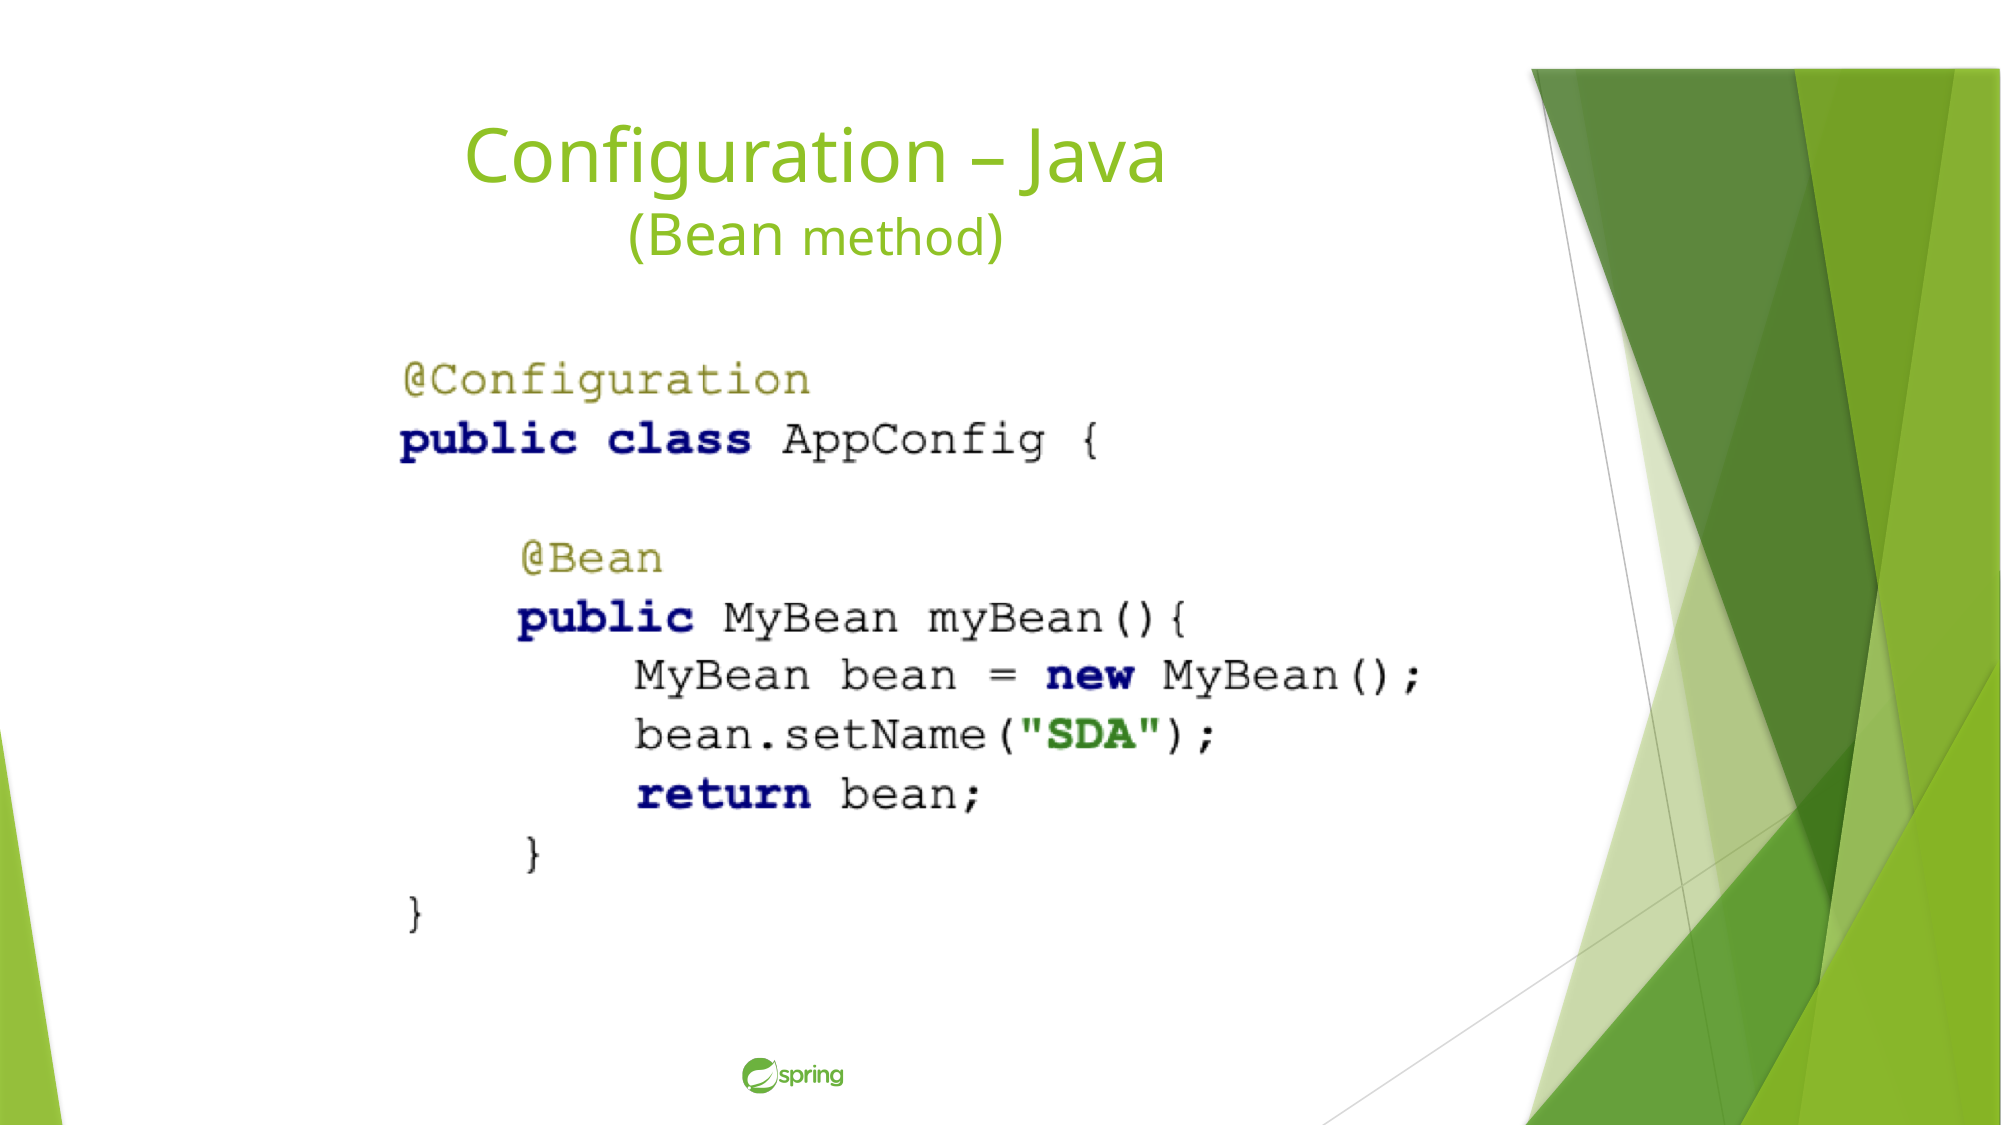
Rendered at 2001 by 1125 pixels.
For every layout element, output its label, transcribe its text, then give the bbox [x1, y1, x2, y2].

picture [391, 351, 1468, 943]
title Configuration – Java (Bean method) [111, 99, 1522, 317]
picture [741, 1048, 845, 1103]
